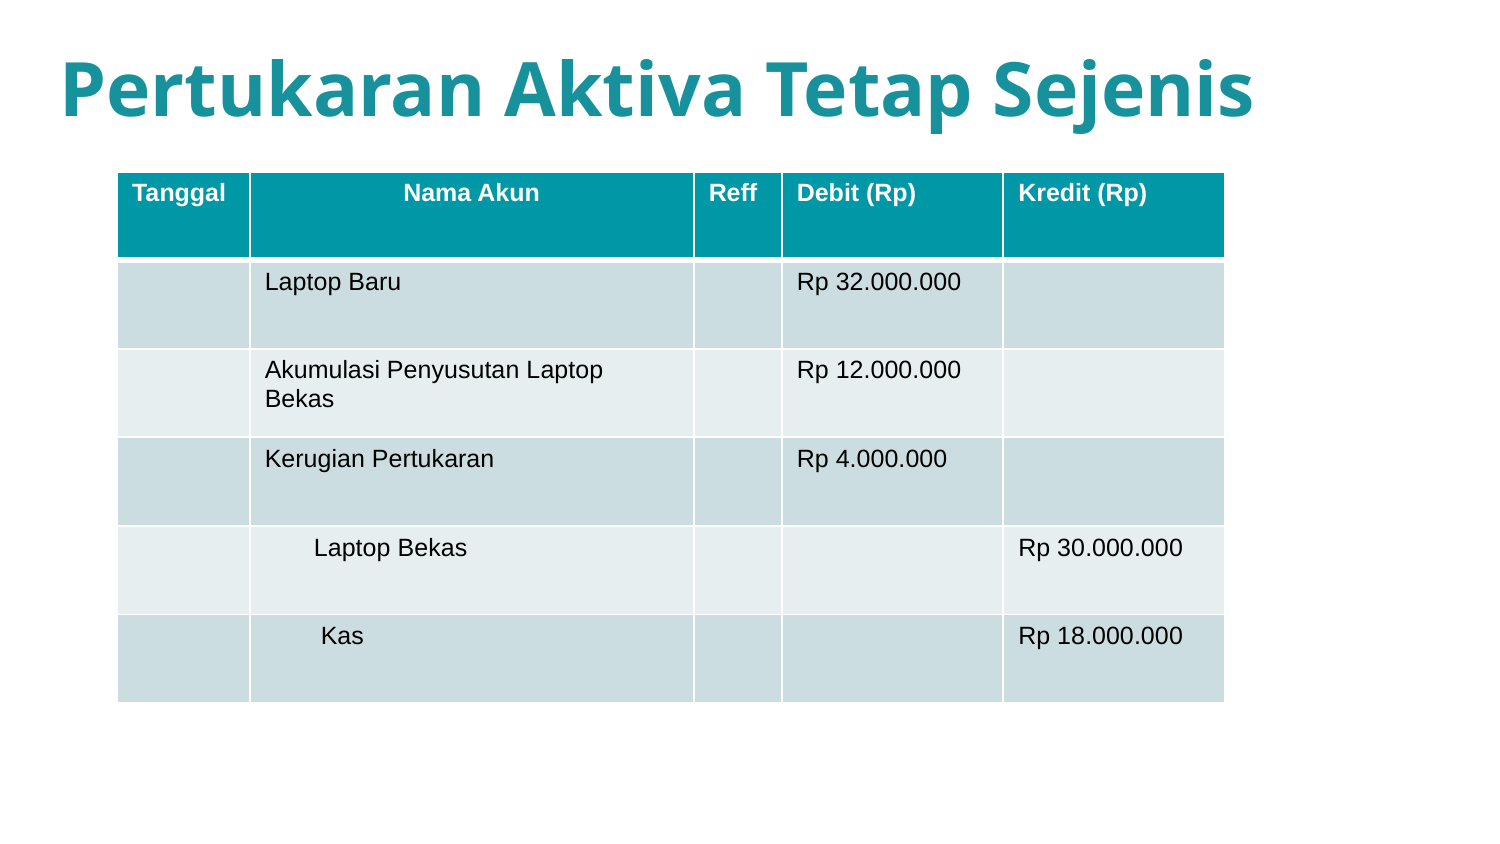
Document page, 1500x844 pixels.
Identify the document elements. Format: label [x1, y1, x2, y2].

table_header [783, 173, 1002, 257]
table_cell [118, 527, 249, 614]
text_box [57, 39, 1451, 132]
table_cell [251, 350, 693, 436]
table_cell [695, 527, 781, 614]
table_cell [1004, 527, 1224, 614]
table_cell [783, 438, 1002, 525]
table_cell [695, 438, 781, 525]
table_header [1004, 173, 1224, 257]
table_cell [783, 527, 1002, 614]
table_cell [1004, 350, 1224, 436]
table_header [695, 173, 781, 257]
table_cell [251, 527, 693, 614]
table_cell [695, 263, 781, 348]
table_cell [251, 438, 693, 525]
table_cell [118, 350, 249, 436]
table_cell [695, 350, 781, 436]
table_cell [251, 615, 693, 702]
table_header [118, 173, 249, 257]
table_cell [118, 263, 249, 348]
table_cell [118, 438, 249, 525]
table_cell [783, 263, 1002, 348]
table_cell [118, 615, 249, 702]
table_cell [1004, 263, 1224, 348]
table_cell [1004, 438, 1224, 525]
table_cell [695, 615, 781, 702]
table_cell [251, 263, 693, 348]
table_cell [1004, 615, 1224, 702]
table_cell [783, 615, 1002, 702]
table_header [251, 173, 693, 257]
table_cell [783, 350, 1002, 436]
